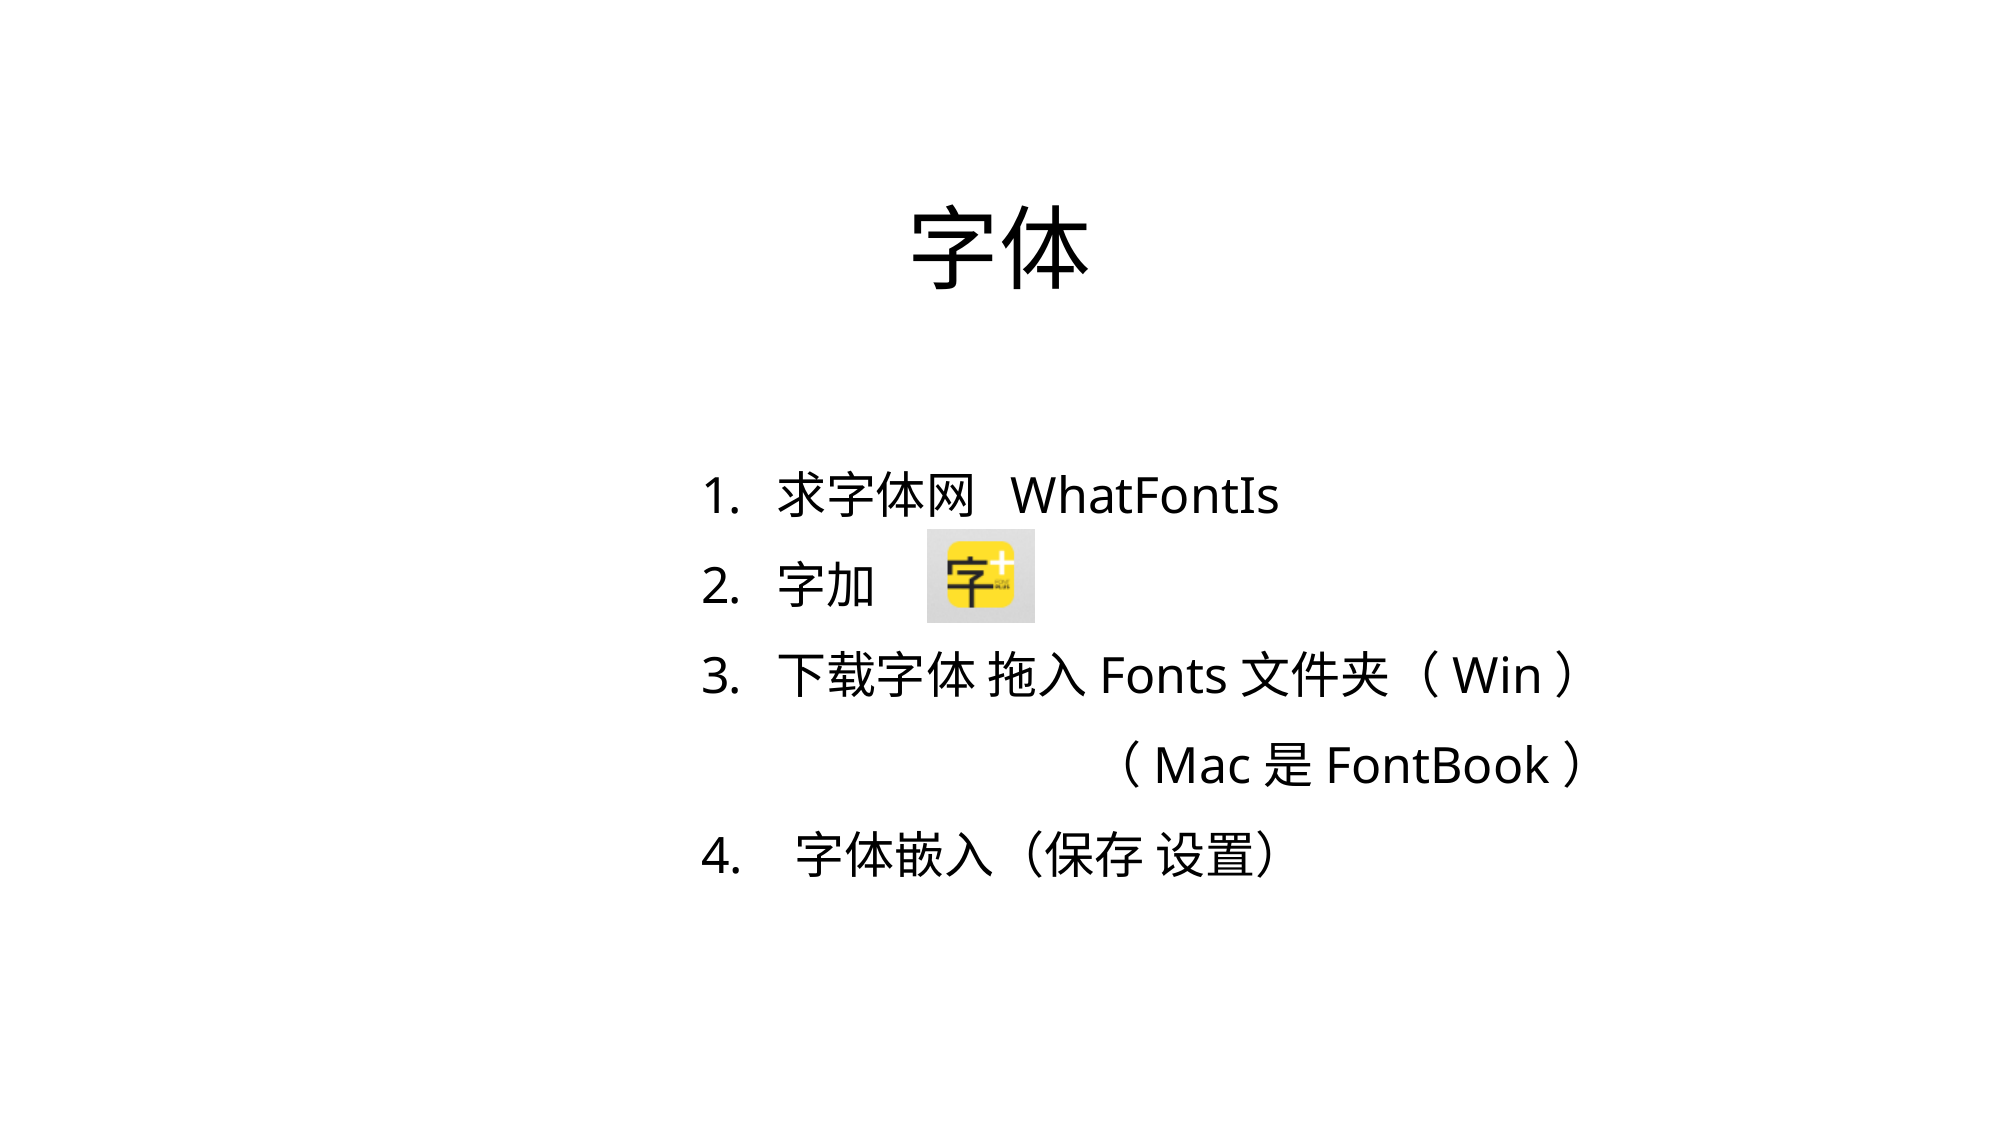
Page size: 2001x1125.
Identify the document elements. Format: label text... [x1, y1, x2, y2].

picture [927, 529, 1035, 623]
text_box 字体 [768, 183, 1203, 309]
text_box 求字体网 WhatFontIs 字加 下载字体 拖入Fonts文件夹（Win） （Mac是FontBook） 4. 字体嵌入（保存 设置） [686, 425, 1668, 891]
